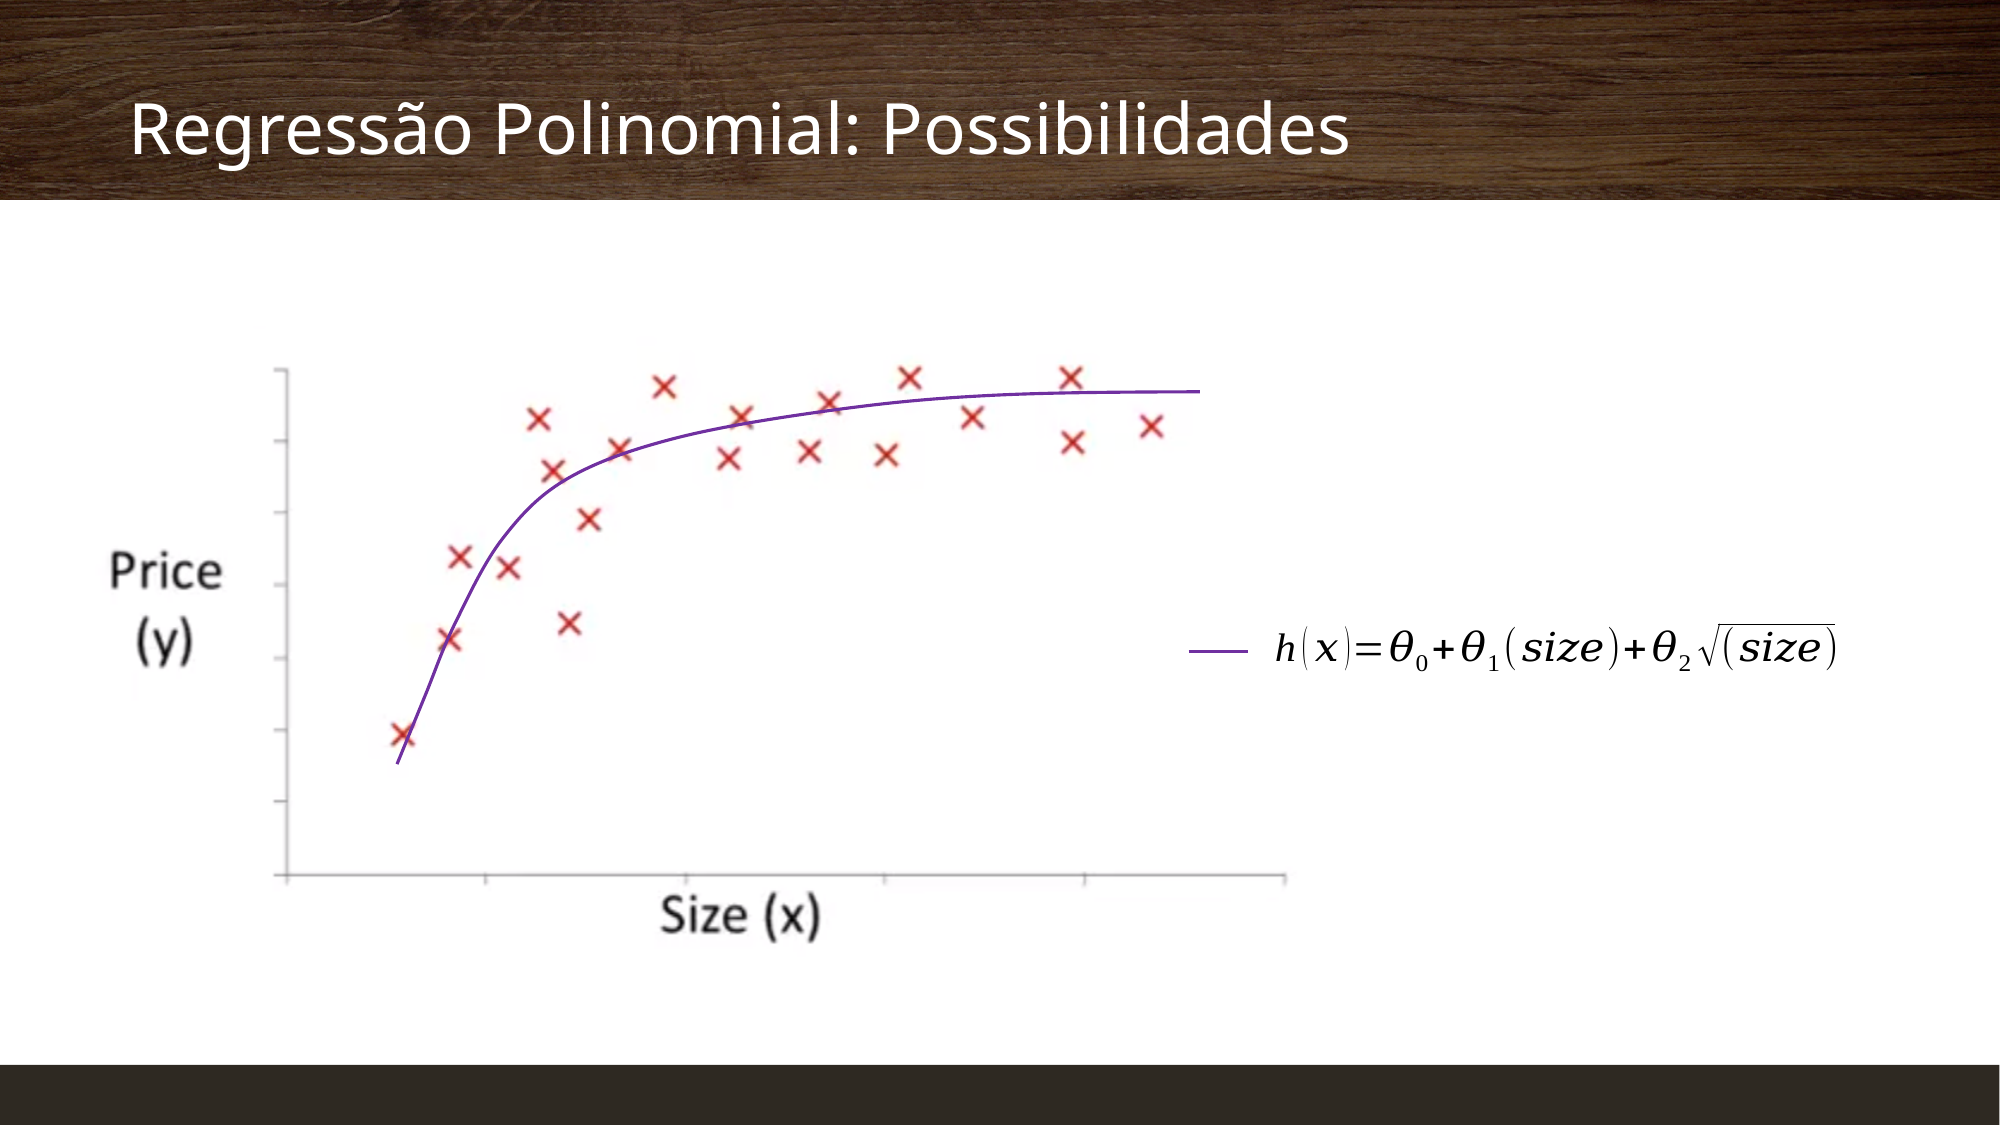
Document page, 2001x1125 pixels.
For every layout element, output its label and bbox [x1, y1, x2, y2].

picture [0, 0, 2000, 200]
picture [78, 326, 1338, 968]
